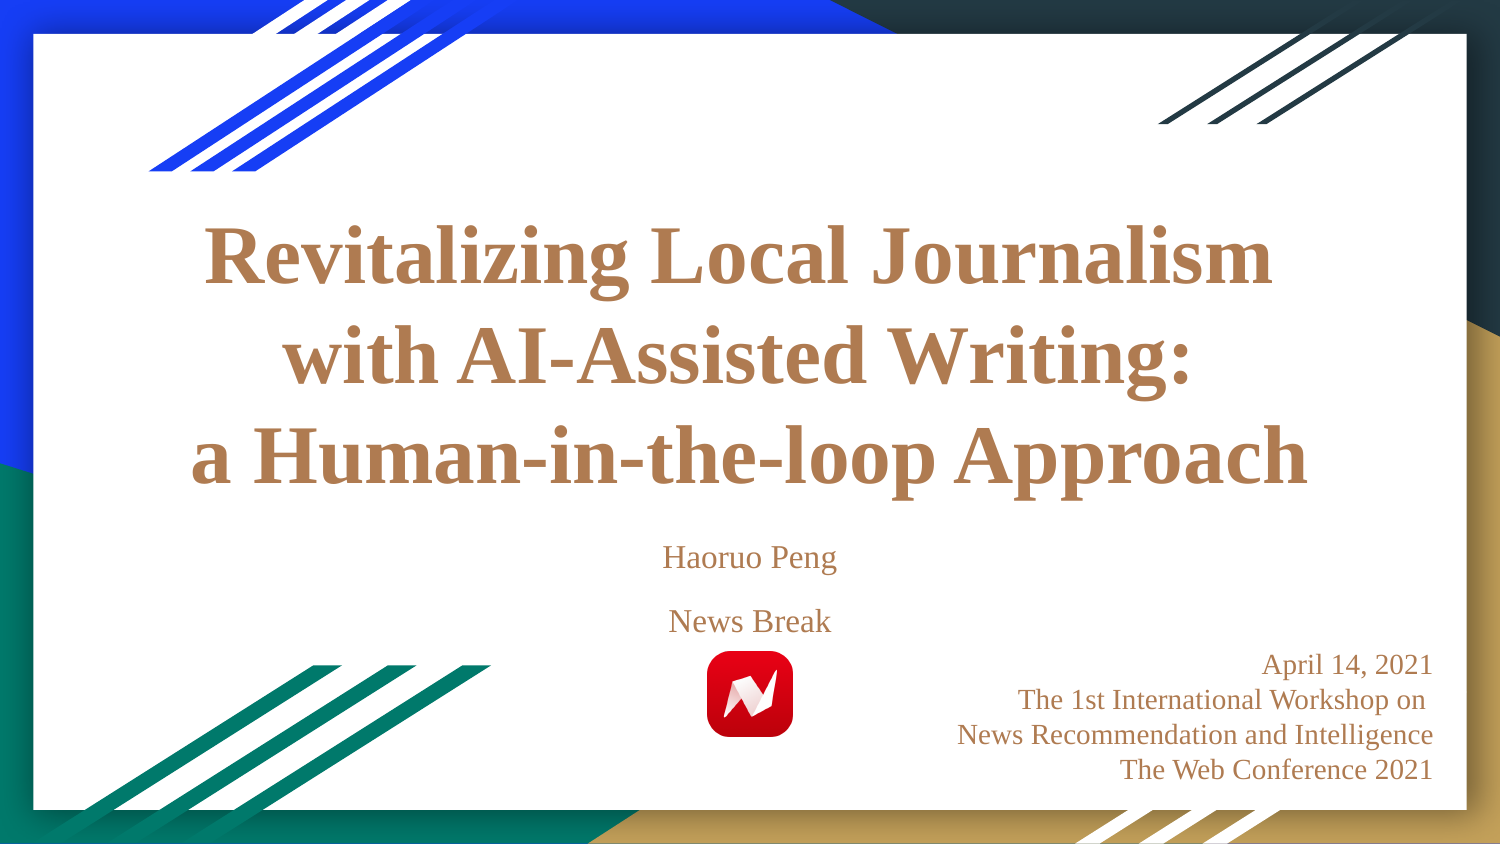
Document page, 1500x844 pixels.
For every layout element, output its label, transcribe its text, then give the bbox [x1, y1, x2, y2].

title Revitalizing Local Journalism with AI-Assisted Writing: a Human-in-the-loop Approach [87, 231, 1412, 469]
subtitle Haoruo Peng News Break [310, 528, 1190, 614]
text_box April 14, 2021 The 1st International Workshop on News Recommendation and Intelligence The Web Conference 2021 [648, 630, 1449, 801]
picture [706, 650, 794, 738]
